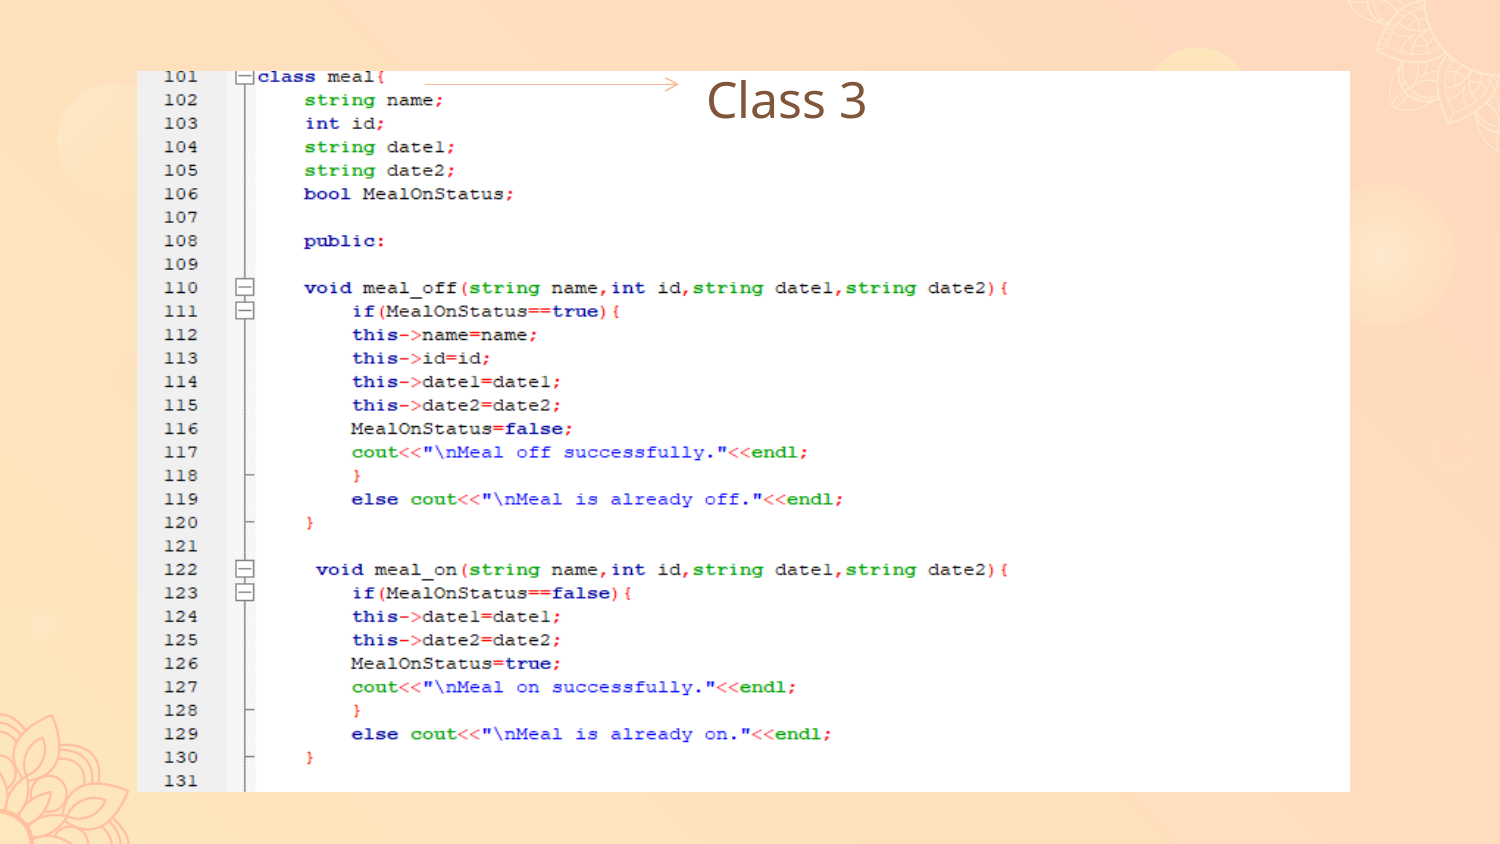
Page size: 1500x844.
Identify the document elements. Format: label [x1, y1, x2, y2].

picture [137, 71, 1351, 792]
